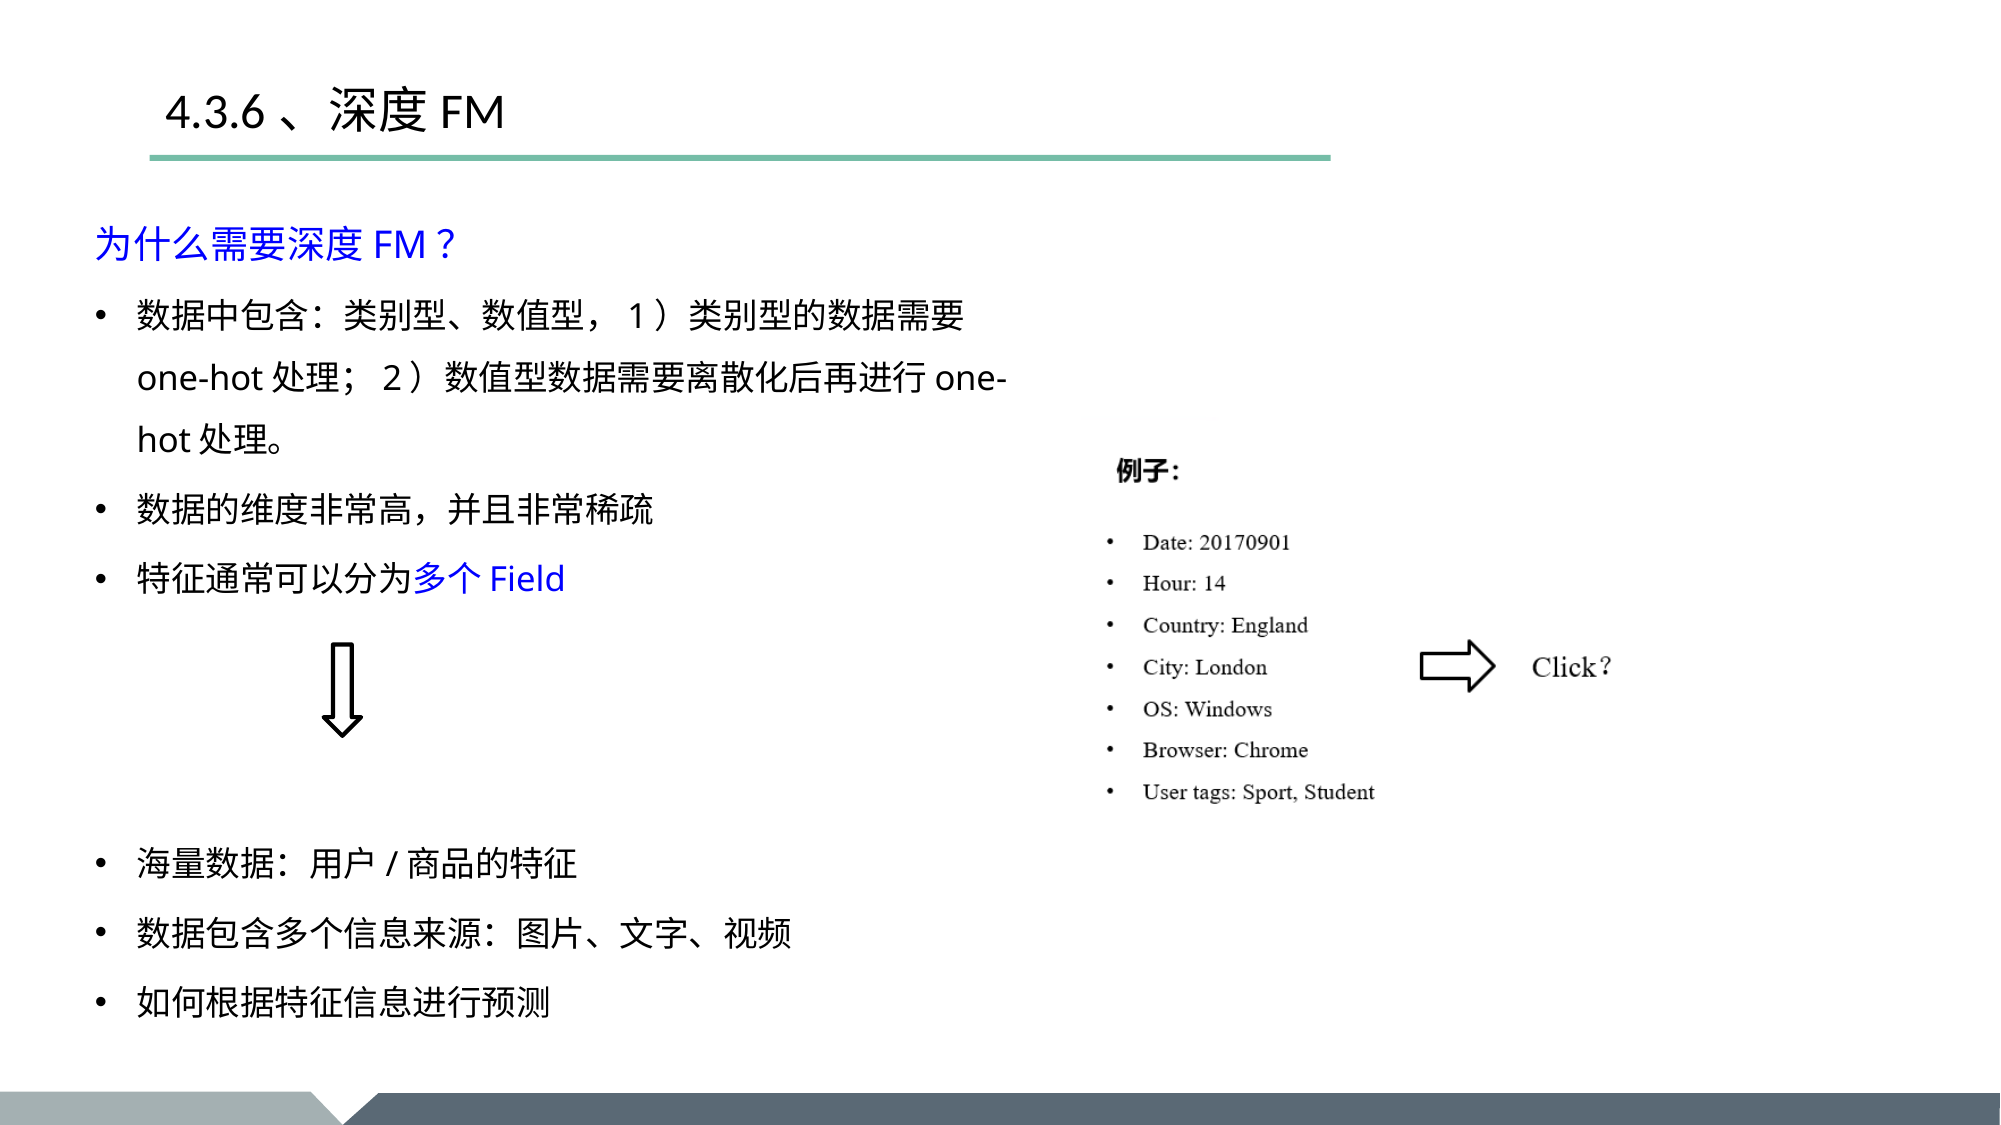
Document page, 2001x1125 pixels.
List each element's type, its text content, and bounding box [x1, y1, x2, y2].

list 为什么需要深度FM？ 数据中包含：类别型、数值型，1）类别型的数据需要one-hot处理；2）数值型数据需要离散化后再进行one-hot处理。 数据的维度非常高，并且非常稀疏 特征通常可以分为多个Field 海量数据：用户/商品的特征 数据包含多个信息来源：图片、文字、视频 如何根据特征信息进行预测 [86, 188, 1017, 1033]
text_box [321, 642, 364, 738]
title 4.3.6、深度FM [157, 28, 1332, 159]
picture [1080, 415, 1666, 873]
